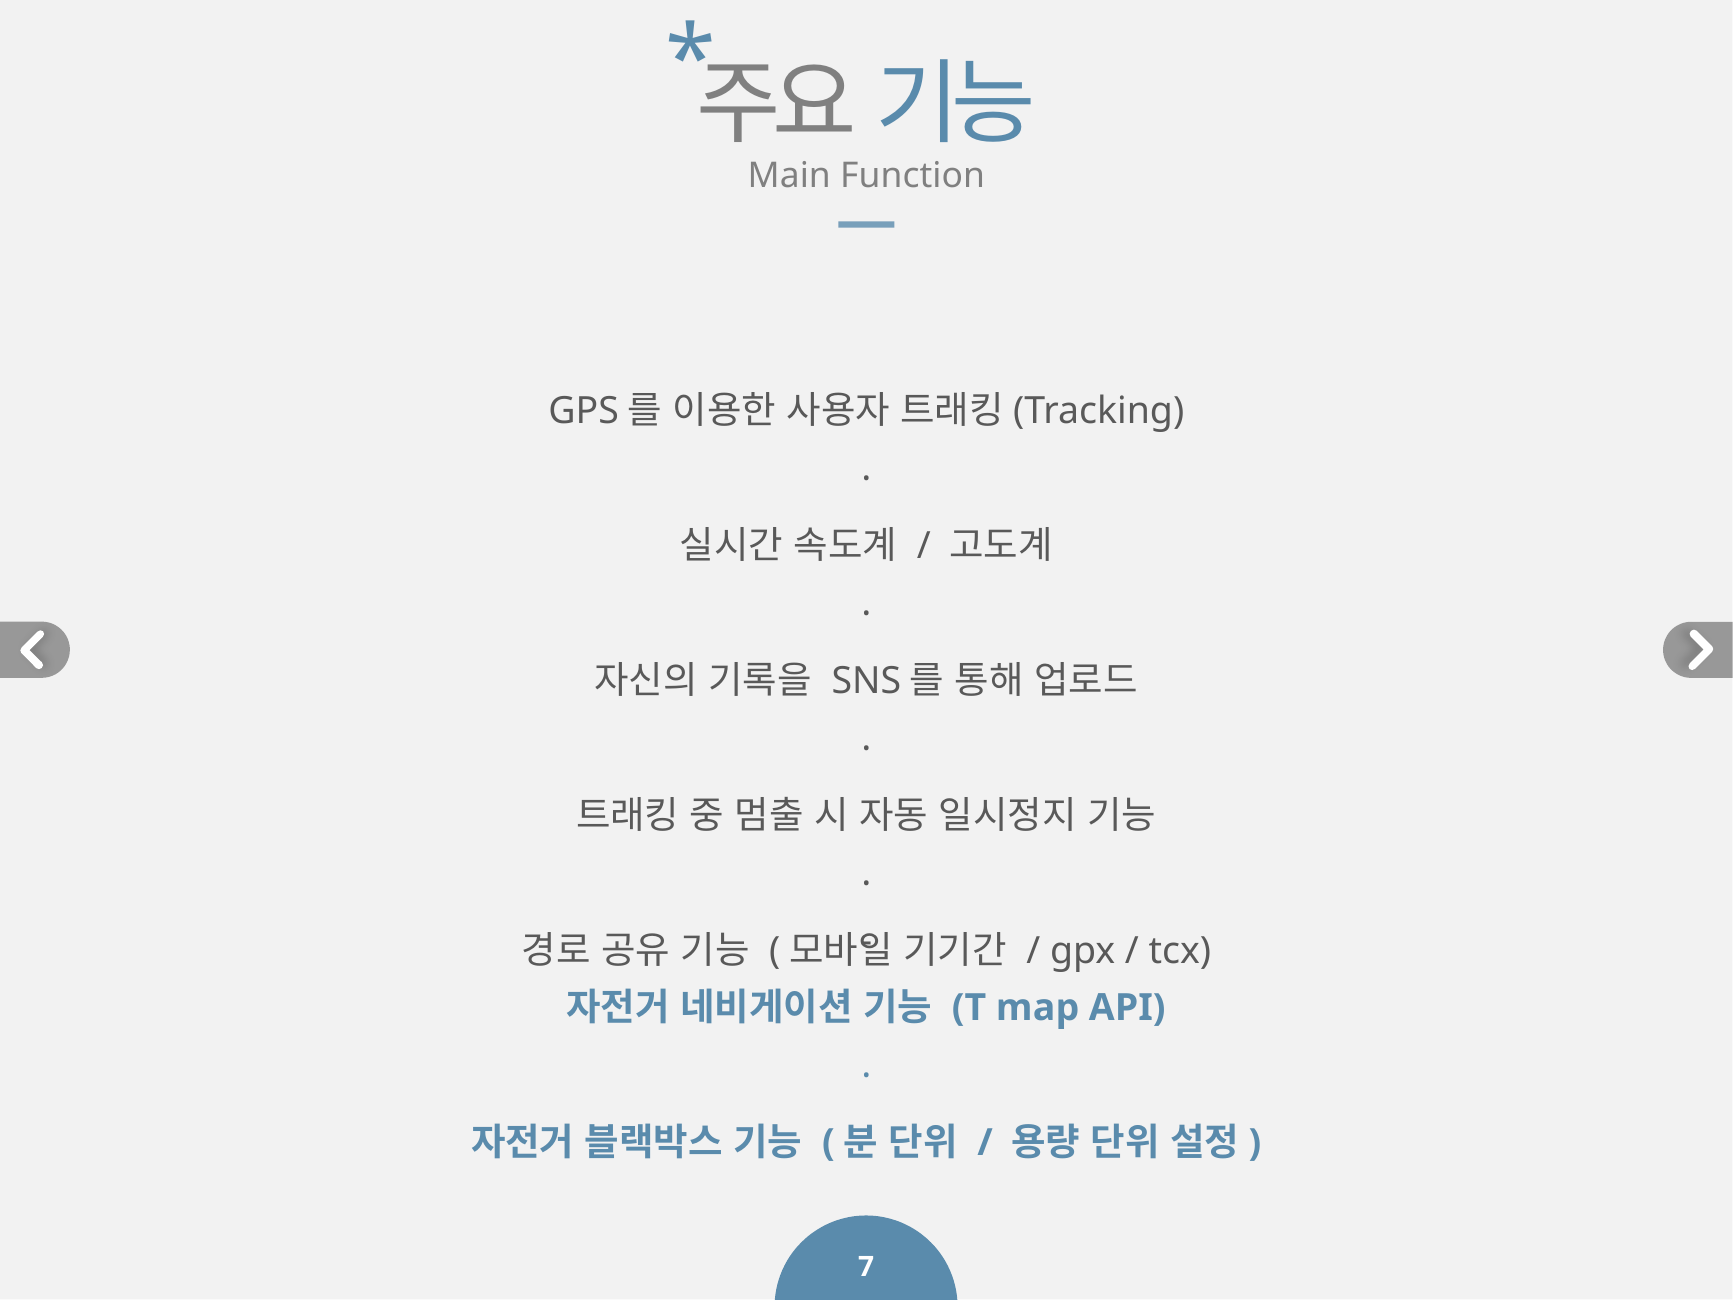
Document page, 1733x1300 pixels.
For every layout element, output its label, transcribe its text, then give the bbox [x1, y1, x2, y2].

list 주요 기능 [325, 53, 1408, 145]
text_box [0, 621, 1733, 679]
text_box GPS를 이용한 사용자 트래킹(Tracking) · 실시간 속도계 / 고도계 · 자신의 기록을 SNS를 통해 업로드 · 트래킹 중 멈출 시 자동 일시정지 기능 · 경로 공유 기능 (모바일 기기간 / gpx / tcx) [506, 356, 1226, 621]
text_box GPS를 이용한 사용자 트래킹(Tracking) · 실시간 속도계 / 고도계 · 자신의 기록을 SNS를 통해 업로드 · 트래킹 중 멈출 시 자동 일시정지 기능 · 경로 공유 기능 (모바일 기기간 / gpx / tcx) [506, 689, 1226, 885]
text_box * [665, 14, 725, 93]
list Main Function [326, 153, 1407, 194]
text_box - 자전거 네비게이션 기능 (T map API) · 자전거 블랙박스 기능 (분 단위 / 용량 단위 설정) [456, 885, 1277, 1171]
